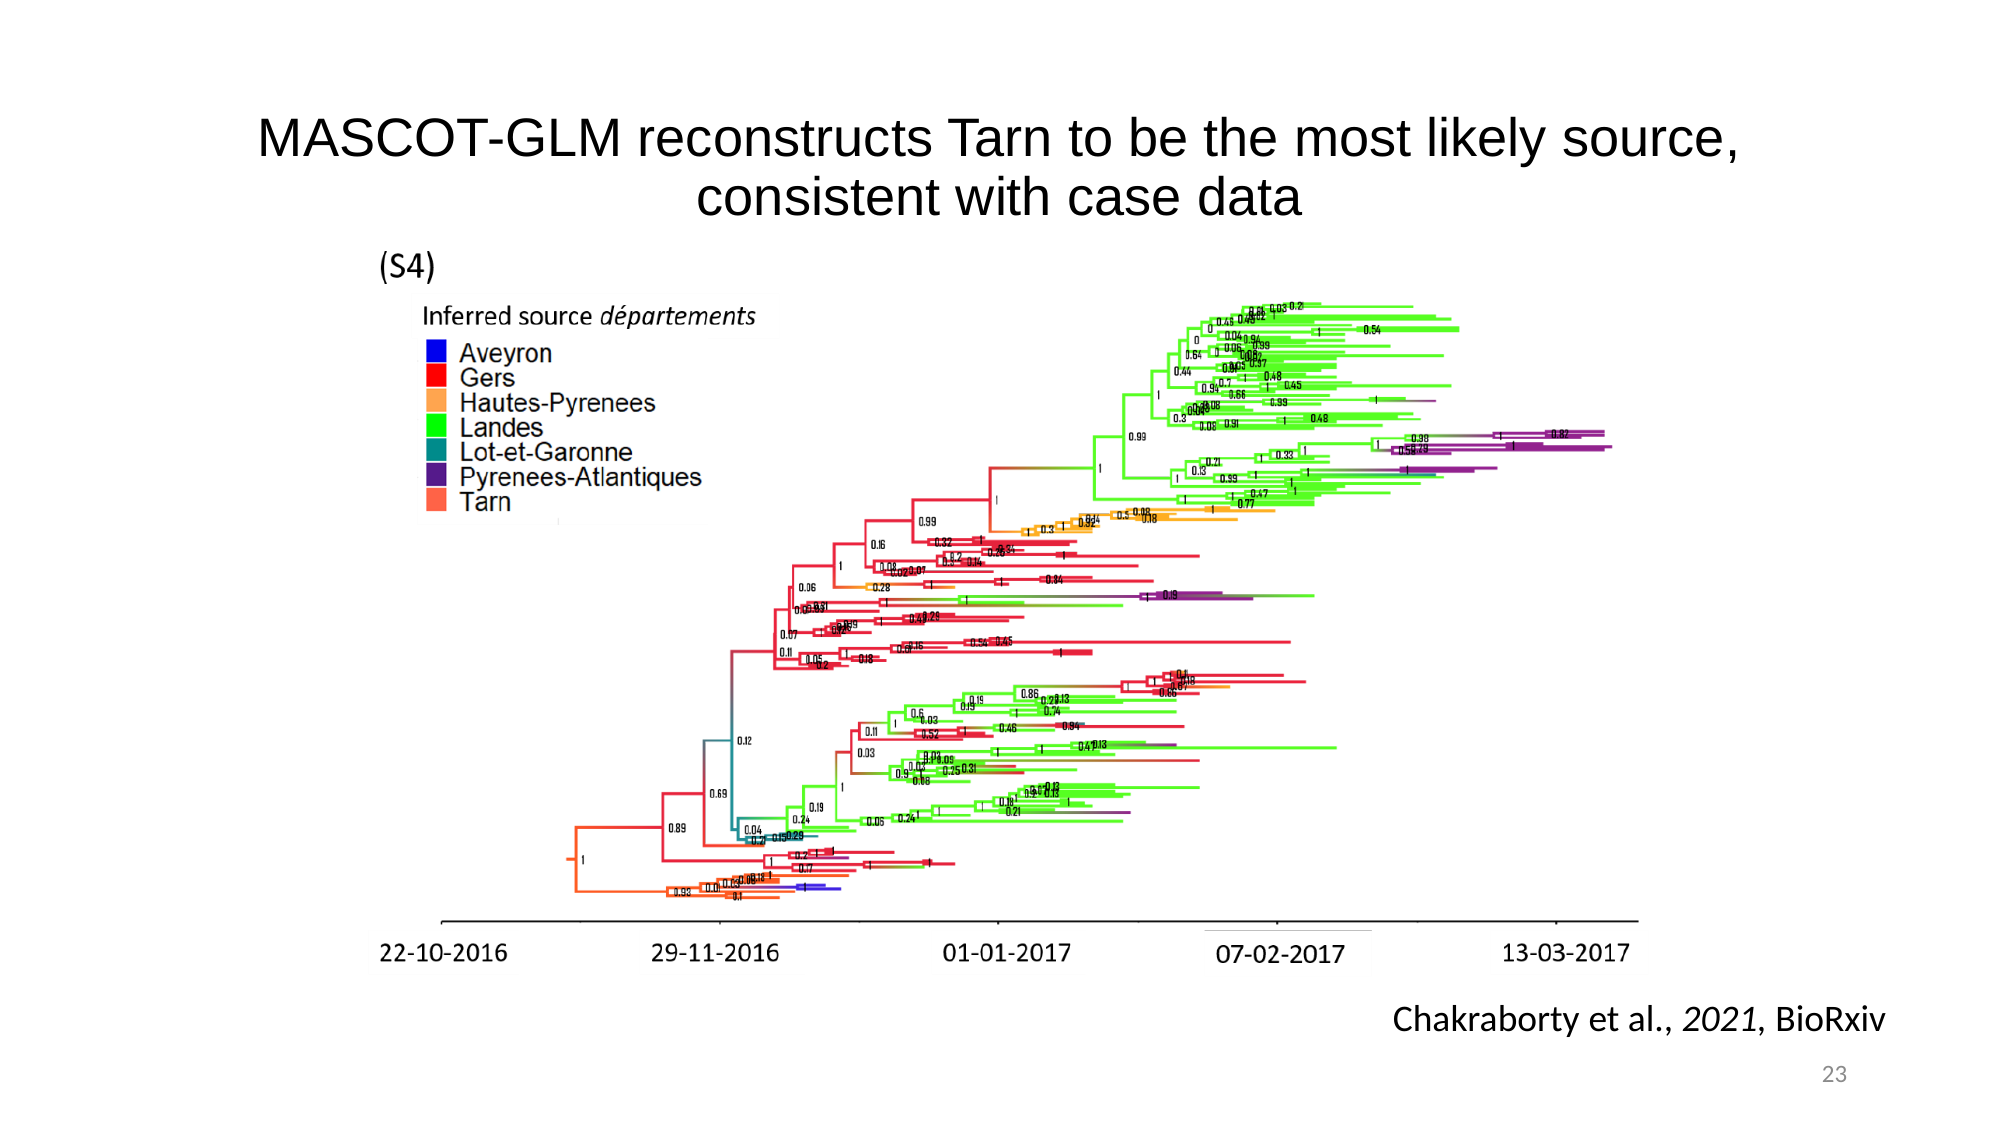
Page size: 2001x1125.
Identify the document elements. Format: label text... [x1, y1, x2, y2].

slide_number 23 [1412, 1047, 1863, 1103]
picture [355, 230, 1653, 987]
title MASCOT-GLM reconstructs Tarn to be the most likely source, consistent with case data [137, 59, 1863, 278]
text_box Chakraborty et al., 2021, BioRxiv [1378, 986, 1953, 1047]
